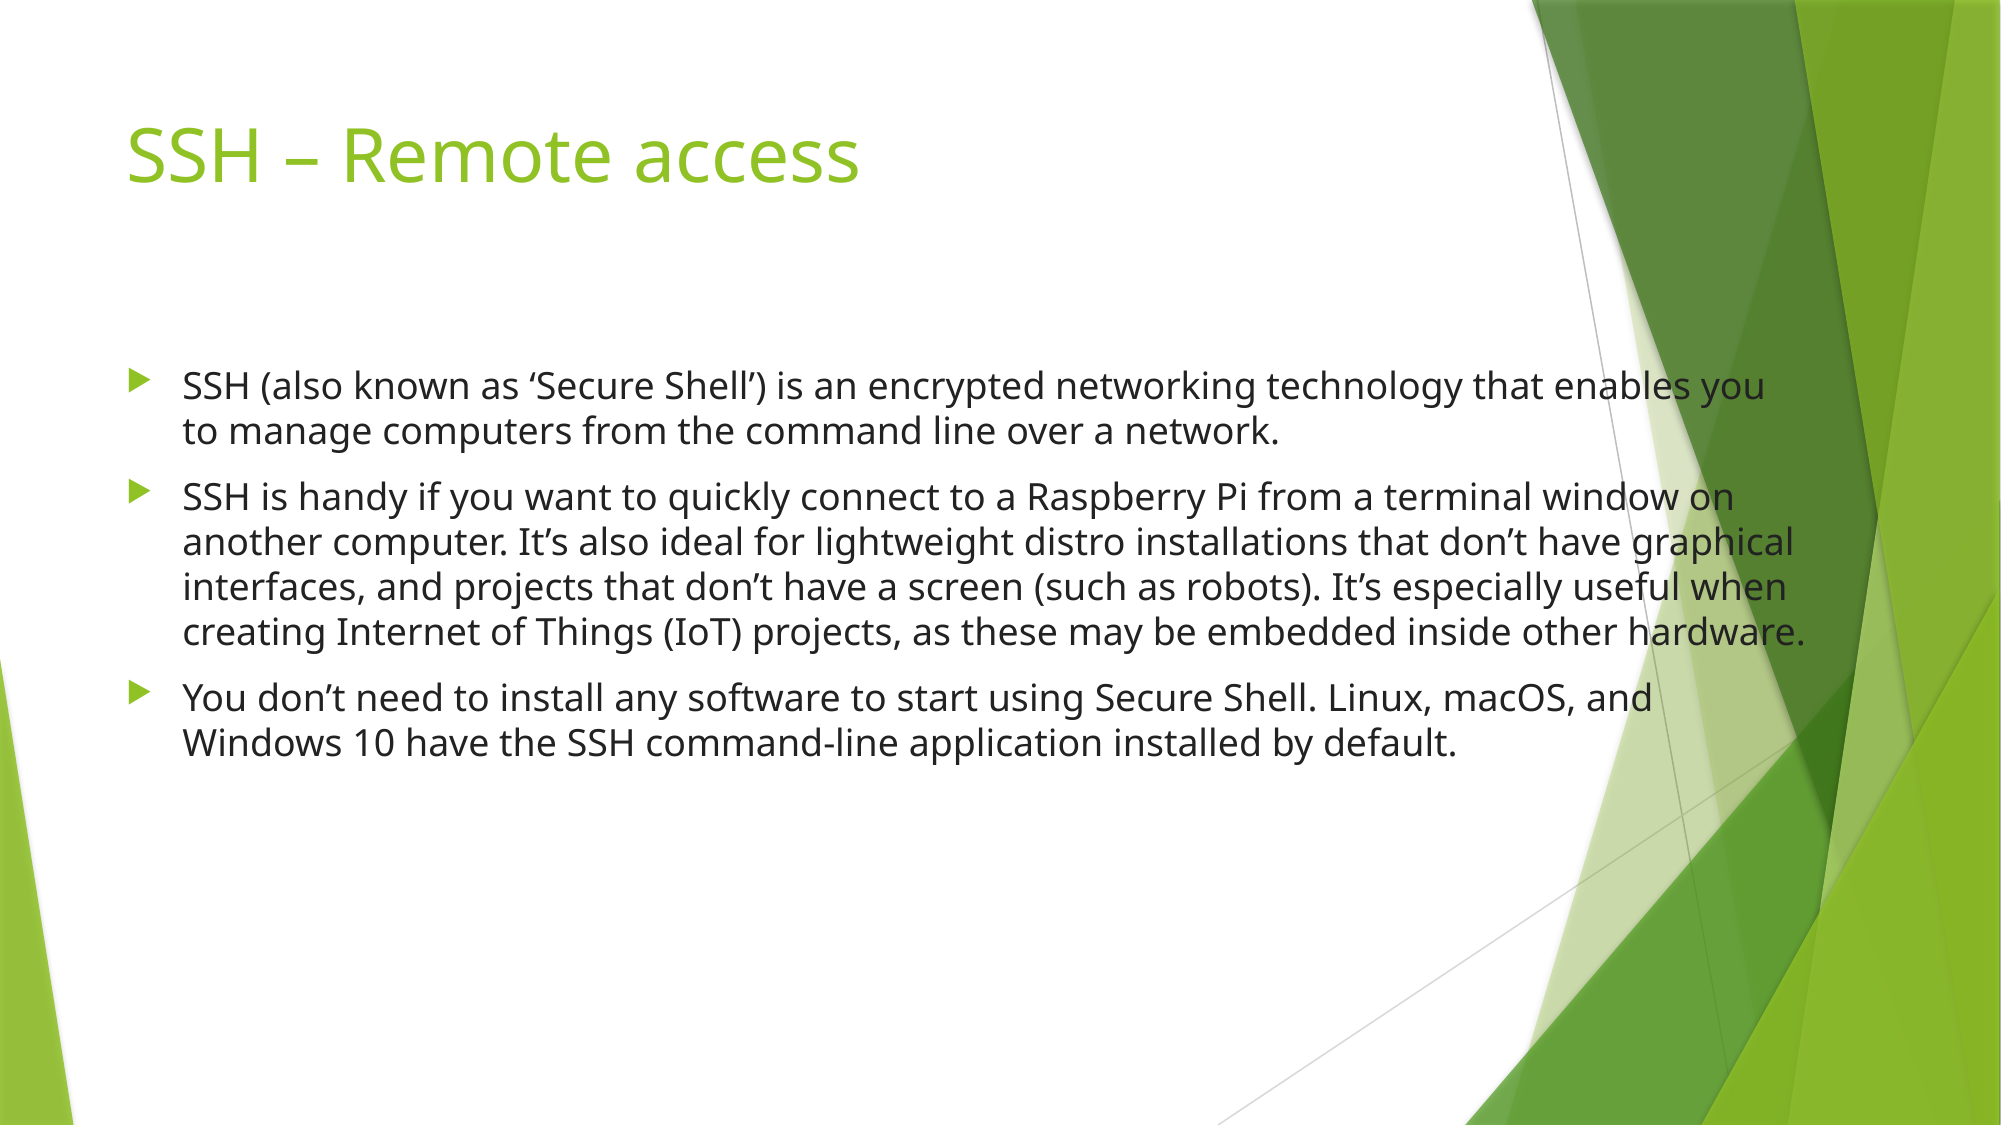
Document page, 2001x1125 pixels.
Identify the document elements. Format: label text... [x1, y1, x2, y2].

list SSH (also known as ‘Secure Shell’) is an encrypted networking technology that enables you to manage computers from the command line over a network. SSH is handy if you want to quickly connect to a Raspberry Pi from a terminal window on another computer. It’s also ideal for lightweight distro installations that don’t have graphical interfaces, and projects that don’t have a screen (such as robots). It’s especially useful when creating Internet of Things (IoT) projects, as these may be embedded inside other hardware. You don’t need to install any software to start using Secure Shell. Linux, macOS, and Windows 10 have the SSH command-line application installed by default. [111, 354, 1828, 992]
title SSH – Remote access [111, 99, 1522, 317]
